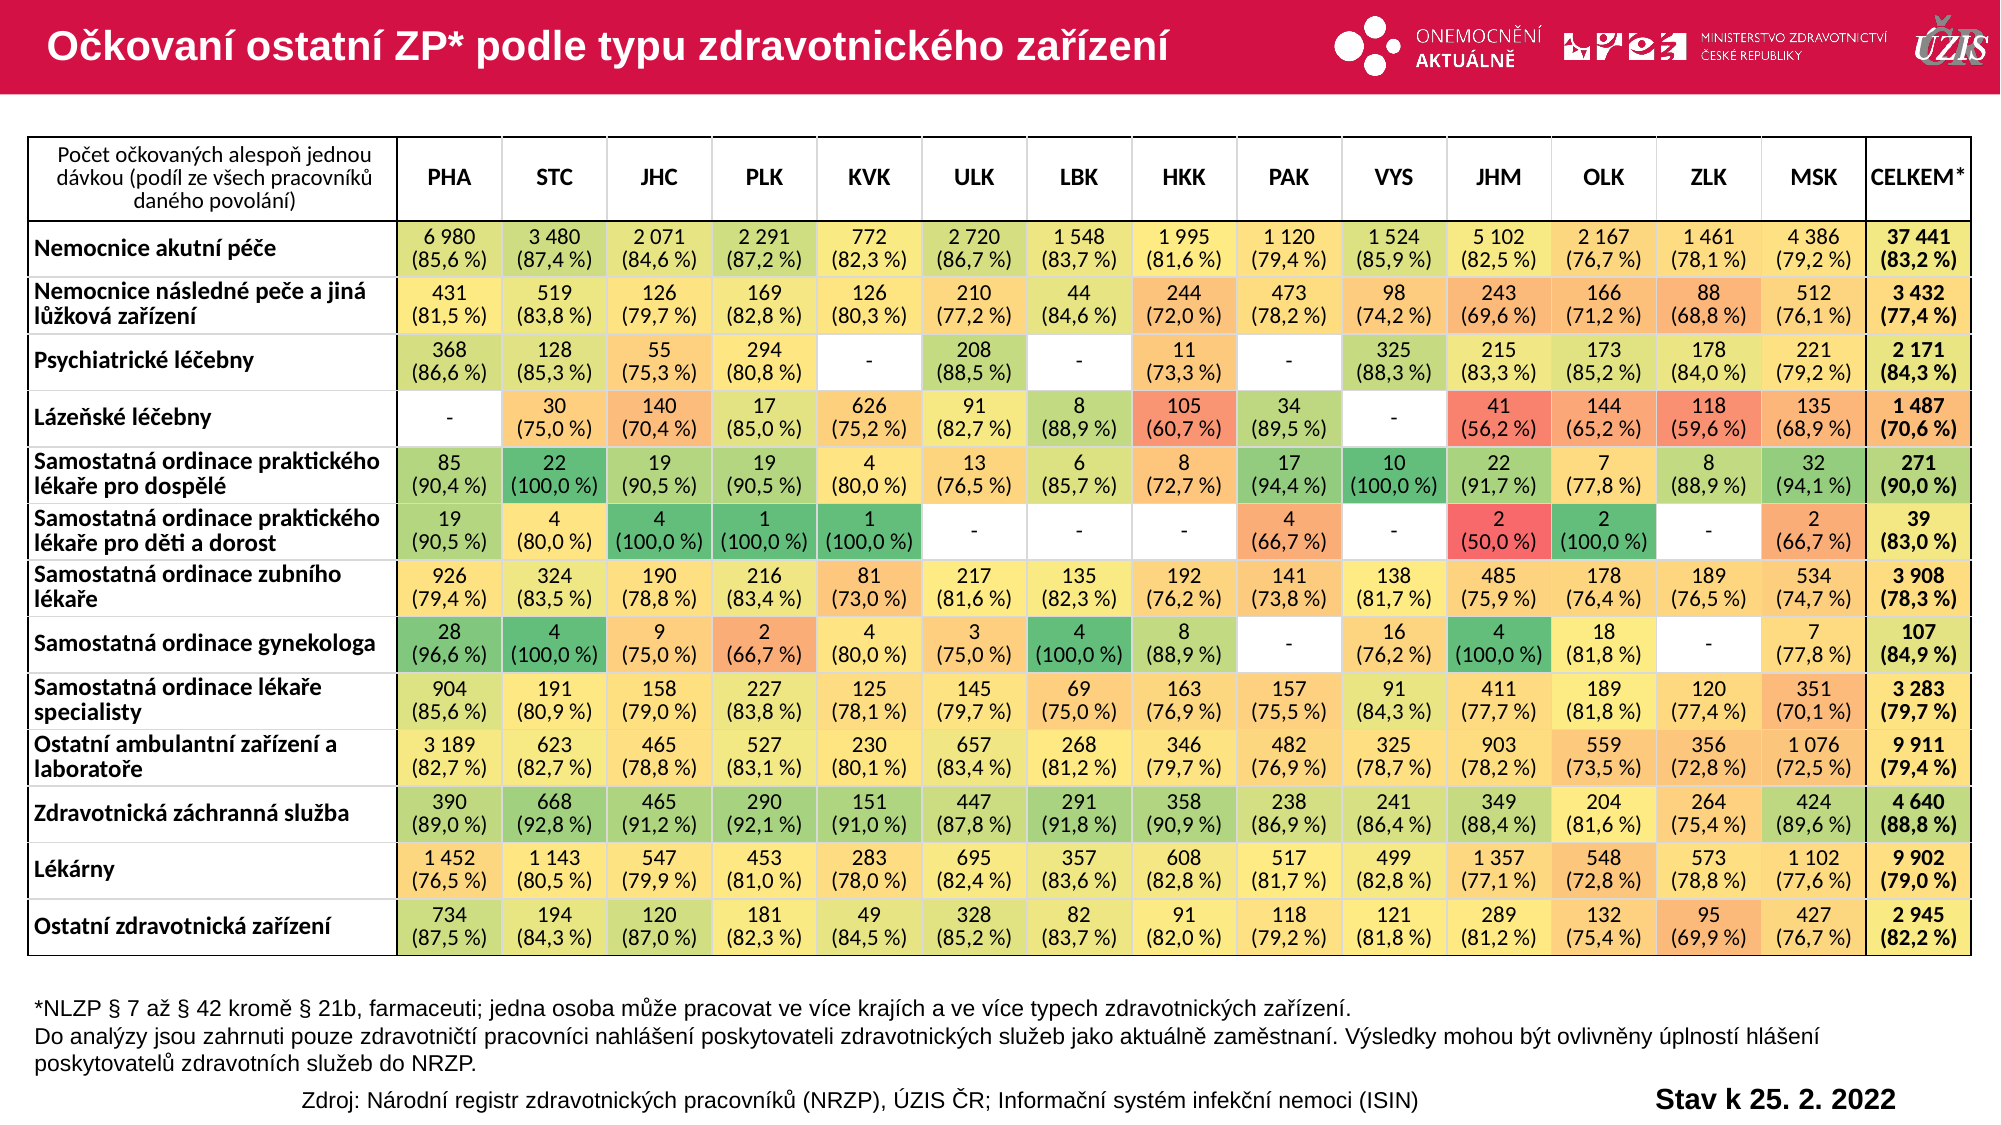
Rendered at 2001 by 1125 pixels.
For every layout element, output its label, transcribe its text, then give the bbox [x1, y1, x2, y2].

table_cell 608 (82,8 %) [1133, 843, 1236, 898]
table_cell 132 (75,4 %) [1552, 900, 1656, 955]
table_cell 8 (88,9 %) [1657, 448, 1761, 503]
table_cell - [1028, 504, 1131, 559]
table_cell 926 (79,4 %) [398, 561, 501, 616]
table_cell 178 (84,0 %) [1657, 335, 1761, 390]
table_cell 499 (82,8 %) [1343, 843, 1446, 898]
table_cell 349 (88,4 %) [1448, 787, 1551, 842]
table_cell 241 (86,4 %) [1343, 787, 1446, 842]
table_cell 138 (81,7 %) [1343, 561, 1446, 616]
table_cell 194 (84,3 %) [503, 900, 606, 955]
table_cell 1 524 (85,9 %) [1343, 222, 1446, 276]
table_cell 37 441 (83,2 %) [1867, 222, 1970, 276]
table_cell 4 (100,0 %) [503, 617, 606, 672]
table_header LBK [1028, 138, 1131, 220]
table_cell 22 (91,7 %) [1448, 448, 1551, 503]
table_cell Zdravotnická záchranná služba [29, 787, 396, 842]
table_header KVK [818, 138, 921, 220]
table_cell Nemocnice následné peče a jiná lůžková zařízení [29, 278, 396, 333]
table_cell 346 (79,7 %) [1133, 730, 1236, 785]
table_cell 19 (90,5 %) [608, 448, 711, 503]
table_cell - [923, 504, 1026, 559]
table_cell 294 (80,8 %) [713, 335, 816, 390]
table_cell - [1343, 391, 1446, 446]
table_cell 135 (68,9 %) [1762, 391, 1865, 446]
table_cell 10 (100,0 %) [1343, 448, 1446, 503]
table_cell 181 (82,3 %) [713, 900, 816, 955]
table_cell 19 (90,5 %) [713, 448, 816, 503]
table_cell 126 (80,3 %) [818, 278, 921, 333]
table_cell 9 911 (79,4 %) [1867, 730, 1970, 785]
table_cell 9 902 (79,0 %) [1867, 843, 1970, 898]
table_cell 1 487 (70,6 %) [1867, 391, 1970, 446]
table_cell 8 (72,7 %) [1133, 448, 1236, 503]
table_cell 548 (72,8 %) [1552, 843, 1656, 898]
table_cell Ostatní zdravotnická zařízení [29, 900, 396, 955]
table_cell 356 (72,8 %) [1657, 730, 1761, 785]
table_cell Ostatní ambulantní zařízení a laboratoře [29, 730, 396, 785]
table_cell 2 071 (84,6 %) [608, 222, 711, 276]
table_cell 244 (72,0 %) [1133, 278, 1236, 333]
table_cell 30 (75,0 %) [503, 391, 606, 446]
table_cell 217 (81,6 %) [923, 561, 1026, 616]
table_cell 166 (71,2 %) [1552, 278, 1656, 333]
table_cell 88 (68,8 %) [1657, 278, 1761, 333]
table_cell 19 (90,5 %) [398, 504, 501, 559]
table_cell 324 (83,5 %) [503, 561, 606, 616]
table_cell 55 (75,3 %) [608, 335, 711, 390]
table_cell 1 076 (72,5 %) [1762, 730, 1865, 785]
table_cell 4 640 (88,8 %) [1867, 787, 1970, 842]
table_cell 16 (76,2 %) [1343, 617, 1446, 672]
table_cell 1 548 (83,7 %) [1028, 222, 1131, 276]
table_cell 482 (76,9 %) [1238, 730, 1341, 785]
table_cell 7 (77,8 %) [1552, 448, 1656, 503]
table_header PAK [1238, 138, 1341, 220]
table_cell Lékárny [29, 843, 396, 898]
table_cell 1 461 (78,1 %) [1657, 222, 1761, 276]
table_cell 289 (81,2 %) [1448, 900, 1551, 955]
table_cell 32 (94,1 %) [1762, 448, 1865, 503]
table_cell 191 (80,9 %) [503, 674, 606, 729]
table_header HKK [1133, 138, 1236, 220]
table_cell 534 (74,7 %) [1762, 561, 1865, 616]
table_cell 221 (79,2 %) [1762, 335, 1865, 390]
table_cell 2 720 (86,7 %) [923, 222, 1026, 276]
table_cell 210 (77,2 %) [923, 278, 1026, 333]
table_cell 69 (75,0 %) [1028, 674, 1131, 729]
table_cell 390 (89,0 %) [398, 787, 501, 842]
table_cell 2 291 (87,2 %) [713, 222, 816, 276]
table_header CELKEM* [1867, 138, 1970, 220]
table_cell 190 (78,8 %) [608, 561, 711, 616]
table_cell Samostatná ordinace zubního lékaře [29, 561, 396, 616]
table_cell 91 (84,3 %) [1343, 674, 1446, 729]
table_header ZLK [1657, 138, 1761, 220]
table_cell 903 (78,2 %) [1448, 730, 1551, 785]
table_cell 453 (81,0 %) [713, 843, 816, 898]
table_cell 465 (78,8 %) [608, 730, 711, 785]
table_cell 6 980 (85,6 %) [398, 222, 501, 276]
table_cell 517 (81,7 %) [1238, 843, 1341, 898]
table_cell 17 (94,4 %) [1238, 448, 1341, 503]
table_cell 623 (82,7 %) [503, 730, 606, 785]
table_cell 13 (76,5 %) [923, 448, 1026, 503]
table_cell 4 (100,0 %) [608, 504, 711, 559]
table_cell 120 (87,0 %) [608, 900, 711, 955]
table_cell 7 (77,8 %) [1762, 617, 1865, 672]
table_cell 192 (76,2 %) [1133, 561, 1236, 616]
table_cell 238 (86,9 %) [1238, 787, 1341, 842]
table_cell 173 (85,2 %) [1552, 335, 1656, 390]
table_cell 485 (75,9 %) [1448, 561, 1551, 616]
table_cell 230 (80,1 %) [818, 730, 921, 785]
table_cell 9 (75,0 %) [608, 617, 711, 672]
table_cell 264 (75,4 %) [1657, 787, 1761, 842]
table_cell 657 (83,4 %) [923, 730, 1026, 785]
table_cell 4 (66,7 %) [1238, 504, 1341, 559]
table_cell - [1343, 504, 1446, 559]
table_cell 34 (89,5 %) [1238, 391, 1341, 446]
table_cell 151 (91,0 %) [818, 787, 921, 842]
table_cell 204 (81,6 %) [1552, 787, 1656, 842]
table_cell 135 (82,3 %) [1028, 561, 1131, 616]
table_cell 189 (76,5 %) [1657, 561, 1761, 616]
table_cell 357 (83,6 %) [1028, 843, 1131, 898]
table_cell Nemocnice akutní péče [29, 222, 396, 276]
title Očkovaní ostatní ZP* podle typu zdravotnického zařízení [31, 0, 1391, 95]
table_header JHC [608, 138, 711, 220]
table_cell 215 (83,3 %) [1448, 335, 1551, 390]
table_cell Samostatná ordinace gynekologa [29, 617, 396, 672]
table_cell 118 (79,2 %) [1238, 900, 1341, 955]
table_cell 291 (91,8 %) [1028, 787, 1131, 842]
table_cell - [1657, 617, 1761, 672]
table_cell - [1238, 335, 1341, 390]
table_cell 328 (85,2 %) [923, 900, 1026, 955]
table_cell 1 995 (81,6 %) [1133, 222, 1236, 276]
table_cell 424 (89,6 %) [1762, 787, 1865, 842]
table_cell - [818, 335, 921, 390]
table_cell 107 (84,9 %) [1867, 617, 1970, 672]
table_cell 3 432 (77,4 %) [1867, 278, 1970, 333]
table_cell 3 189 (82,7 %) [398, 730, 501, 785]
table_cell Samostatná ordinace lékaře specialisty [29, 674, 396, 729]
picture [1915, 15, 1989, 66]
table_cell 118 (59,6 %) [1657, 391, 1761, 446]
text_box Zdroj: Národní registr zdravotnických pracovníků (NRZP), ÚZIS ČR; Informační systém infekční nemoci (ISIN) [28, 1078, 1640, 1121]
table_cell 431 (81,5 %) [398, 278, 501, 333]
table_header STC [503, 138, 606, 220]
table_cell 49 (84,5 %) [818, 900, 921, 955]
picture [1391, 16, 1542, 76]
table_cell Psychiatrické léčebny [29, 335, 396, 390]
table_cell 1 120 (79,4 %) [1238, 222, 1341, 276]
table_cell 208 (88,5 %) [923, 335, 1026, 390]
table_cell 4 (80,0 %) [818, 617, 921, 672]
table_cell 227 (83,8 %) [713, 674, 816, 729]
table_cell 626 (75,2 %) [818, 391, 921, 446]
table_cell 98 (74,2 %) [1343, 278, 1446, 333]
table_cell 2 (50,0 %) [1448, 504, 1551, 559]
table_cell 325 (78,7 %) [1343, 730, 1446, 785]
table_cell 28 (96,6 %) [398, 617, 501, 672]
table_cell 81 (73,0 %) [818, 561, 921, 616]
table_cell 351 (70,1 %) [1762, 674, 1865, 729]
table_cell 5 102 (82,5 %) [1448, 222, 1551, 276]
table_header ULK [923, 138, 1026, 220]
table_cell 325 (88,3 %) [1343, 335, 1446, 390]
table_cell 2 (66,7 %) [713, 617, 816, 672]
table_cell 8 (88,9 %) [1133, 617, 1236, 672]
table_cell 734 (87,5 %) [398, 900, 501, 955]
table_cell 95 (69,9 %) [1657, 900, 1761, 955]
table_cell 573 (78,8 %) [1657, 843, 1761, 898]
table_cell 1 102 (77,6 %) [1762, 843, 1865, 898]
table_cell 17 (85,0 %) [713, 391, 816, 446]
table_cell 18 (81,8 %) [1552, 617, 1656, 672]
table_cell 411 (77,7 %) [1448, 674, 1551, 729]
table_cell 465 (91,2 %) [608, 787, 711, 842]
table_cell 41 (56,2 %) [1448, 391, 1551, 446]
table_cell 120 (77,4 %) [1657, 674, 1761, 729]
table_cell 11 (73,3 %) [1133, 335, 1236, 390]
table_cell 4 (80,0 %) [818, 448, 921, 503]
table_cell 1 452 (76,5 %) [398, 843, 501, 898]
table_cell - [1238, 617, 1341, 672]
table_cell 3 480 (87,4 %) [503, 222, 606, 276]
table_cell 283 (78,0 %) [818, 843, 921, 898]
table_cell 105 (60,7 %) [1133, 391, 1236, 446]
table_cell 4 (100,0 %) [1448, 617, 1551, 672]
table_cell 126 (79,7 %) [608, 278, 711, 333]
table_cell 559 (73,5 %) [1552, 730, 1656, 785]
table_cell 3 908 (78,3 %) [1867, 561, 1970, 616]
table_cell Samostatná ordinace praktického lékaře pro děti a dorost [29, 504, 396, 559]
table_cell 512 (76,1 %) [1762, 278, 1865, 333]
table_cell 772 (82,3 %) [818, 222, 921, 276]
table_cell - [398, 391, 501, 446]
table_cell Samostatná ordinace praktického lékaře pro dospělé [29, 448, 396, 503]
table_cell 2 (100,0 %) [1552, 504, 1656, 559]
table_cell 271 (90,0 %) [1867, 448, 1970, 503]
table_cell 178 (76,4 %) [1552, 561, 1656, 616]
table_cell 82 (83,7 %) [1028, 900, 1131, 955]
table_cell 85 (90,4 %) [398, 448, 501, 503]
table_cell Lázeňské léčebny [29, 391, 396, 446]
table_cell - [1028, 335, 1131, 390]
table_cell 3 283 (79,7 %) [1867, 674, 1970, 729]
table_cell 91 (82,0 %) [1133, 900, 1236, 955]
table_cell 4 386 (79,2 %) [1762, 222, 1865, 276]
table_cell 141 (73,8 %) [1238, 561, 1341, 616]
table_cell 189 (81,8 %) [1552, 674, 1656, 729]
table_header MSK [1762, 138, 1865, 220]
table_cell 427 (76,7 %) [1762, 900, 1865, 955]
table_header PLK [713, 138, 816, 220]
table_cell 1 (100,0 %) [818, 504, 921, 559]
table_cell 4 (80,0 %) [503, 504, 606, 559]
table_header JHM [1448, 138, 1551, 220]
table_cell 44 (84,6 %) [1028, 278, 1131, 333]
text_box *NLZP § 7 až § 42 kromě § 21b, farmaceuti; jedna osoba může pracovat ve více krajích a ve více typech zdravotnických zařízení. Do analýzy jsou zahrnuti pouze zdravotničtí pracovníci nahlášení poskytovateli zdravotnických služeb jako aktuálně zaměstnaní. Výsledky mohou být ovlivněny úplností hlášení poskytovatelů zdravotních služeb do NRZP. [19, 986, 1981, 1084]
table_cell 22 (100,0 %) [503, 448, 606, 503]
table_cell 1 357 (77,1 %) [1448, 843, 1551, 898]
table_cell 473 (78,2 %) [1238, 278, 1341, 333]
table_cell 144 (65,2 %) [1552, 391, 1656, 446]
table_cell 163 (76,9 %) [1133, 674, 1236, 729]
text_box Stav k 25. 2. 2022 [1640, 1072, 1972, 1123]
table_cell 91 (82,7 %) [923, 391, 1026, 446]
table_cell 121 (81,8 %) [1343, 900, 1446, 955]
table_cell 668 (92,8 %) [503, 787, 606, 842]
table_cell 904 (85,6 %) [398, 674, 501, 729]
table_cell 158 (79,0 %) [608, 674, 711, 729]
table_cell 3 (75,0 %) [923, 617, 1026, 672]
table_cell 368 (86,6 %) [398, 335, 501, 390]
table_cell 2 167 (76,7 %) [1552, 222, 1656, 276]
table_cell 128 (85,3 %) [503, 335, 606, 390]
table_header PHA [398, 138, 501, 220]
table_header OLK [1552, 138, 1656, 220]
table_cell 145 (79,7 %) [923, 674, 1026, 729]
table_cell 547 (79,9 %) [608, 843, 711, 898]
table_cell 169 (82,8 %) [713, 278, 816, 333]
table_header Počet očkovaných alespoň jednou dávkou (podíl ze všech pracovníků daného povolání) [29, 138, 396, 220]
table_cell 2 (66,7 %) [1762, 504, 1865, 559]
table_cell 519 (83,8 %) [503, 278, 606, 333]
table_cell 157 (75,5 %) [1238, 674, 1341, 729]
table_cell - [1133, 504, 1236, 559]
table_cell 268 (81,2 %) [1028, 730, 1131, 785]
table_cell 695 (82,4 %) [923, 843, 1026, 898]
table_cell 1 143 (80,5 %) [503, 843, 606, 898]
table_cell 1 (100,0 %) [713, 504, 816, 559]
table_cell 2 945 (82,2 %) [1867, 900, 1970, 955]
table_cell 6 (85,7 %) [1028, 448, 1131, 503]
table_header VYS [1343, 138, 1446, 220]
table_cell 290 (92,1 %) [713, 787, 816, 842]
table_cell 2 171 (84,3 %) [1867, 335, 1970, 390]
table_cell 216 (83,4 %) [713, 561, 816, 616]
table_cell 4 (100,0 %) [1028, 617, 1131, 672]
table_cell 243 (69,6 %) [1448, 278, 1551, 333]
table_cell 447 (87,8 %) [923, 787, 1026, 842]
table_cell 125 (78,1 %) [818, 674, 921, 729]
table_cell 140 (70,4 %) [608, 391, 711, 446]
picture [1563, 31, 1888, 60]
table_cell 8 (88,9 %) [1028, 391, 1131, 446]
table_cell 527 (83,1 %) [713, 730, 816, 785]
table_cell 358 (90,9 %) [1133, 787, 1236, 842]
table_cell - [1657, 504, 1761, 559]
table_cell 39 (83,0 %) [1867, 504, 1970, 559]
